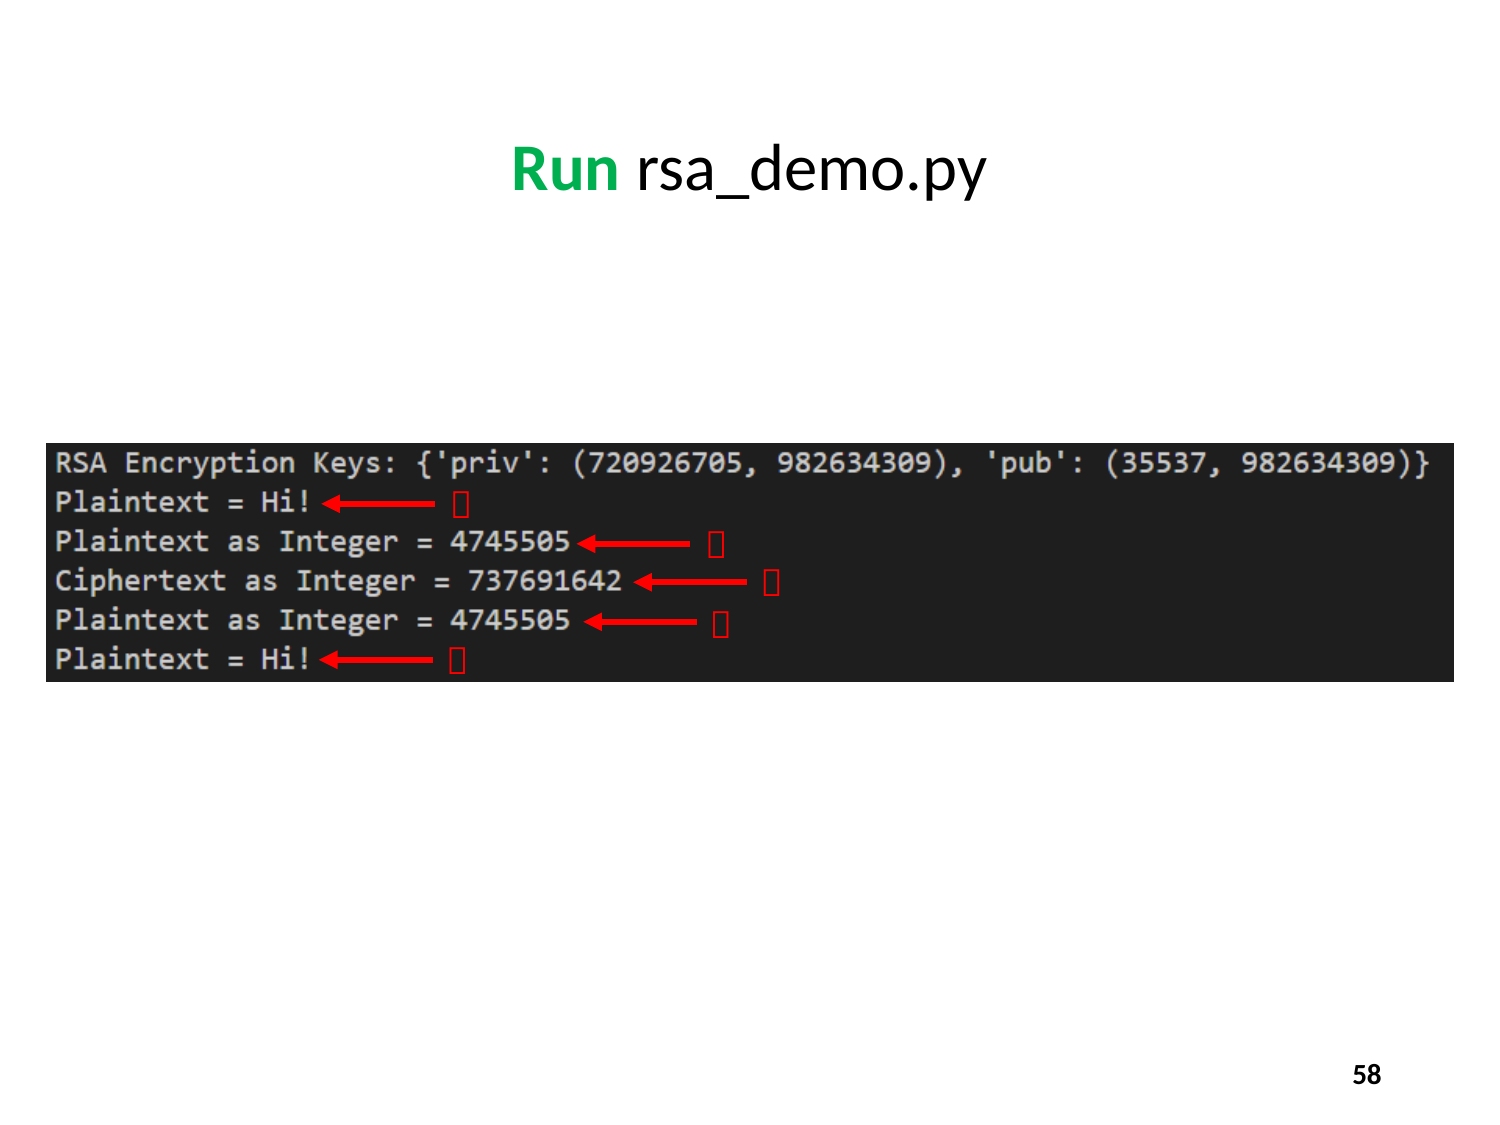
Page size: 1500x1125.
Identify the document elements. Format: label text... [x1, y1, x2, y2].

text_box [576, 513, 754, 575]
slide_number 58 [1059, 1042, 1397, 1103]
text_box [633, 551, 809, 613]
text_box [318, 629, 495, 691]
title Run rsa_demo.py [103, 59, 1397, 278]
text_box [321, 473, 498, 535]
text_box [583, 593, 758, 654]
picture [46, 443, 1454, 682]
